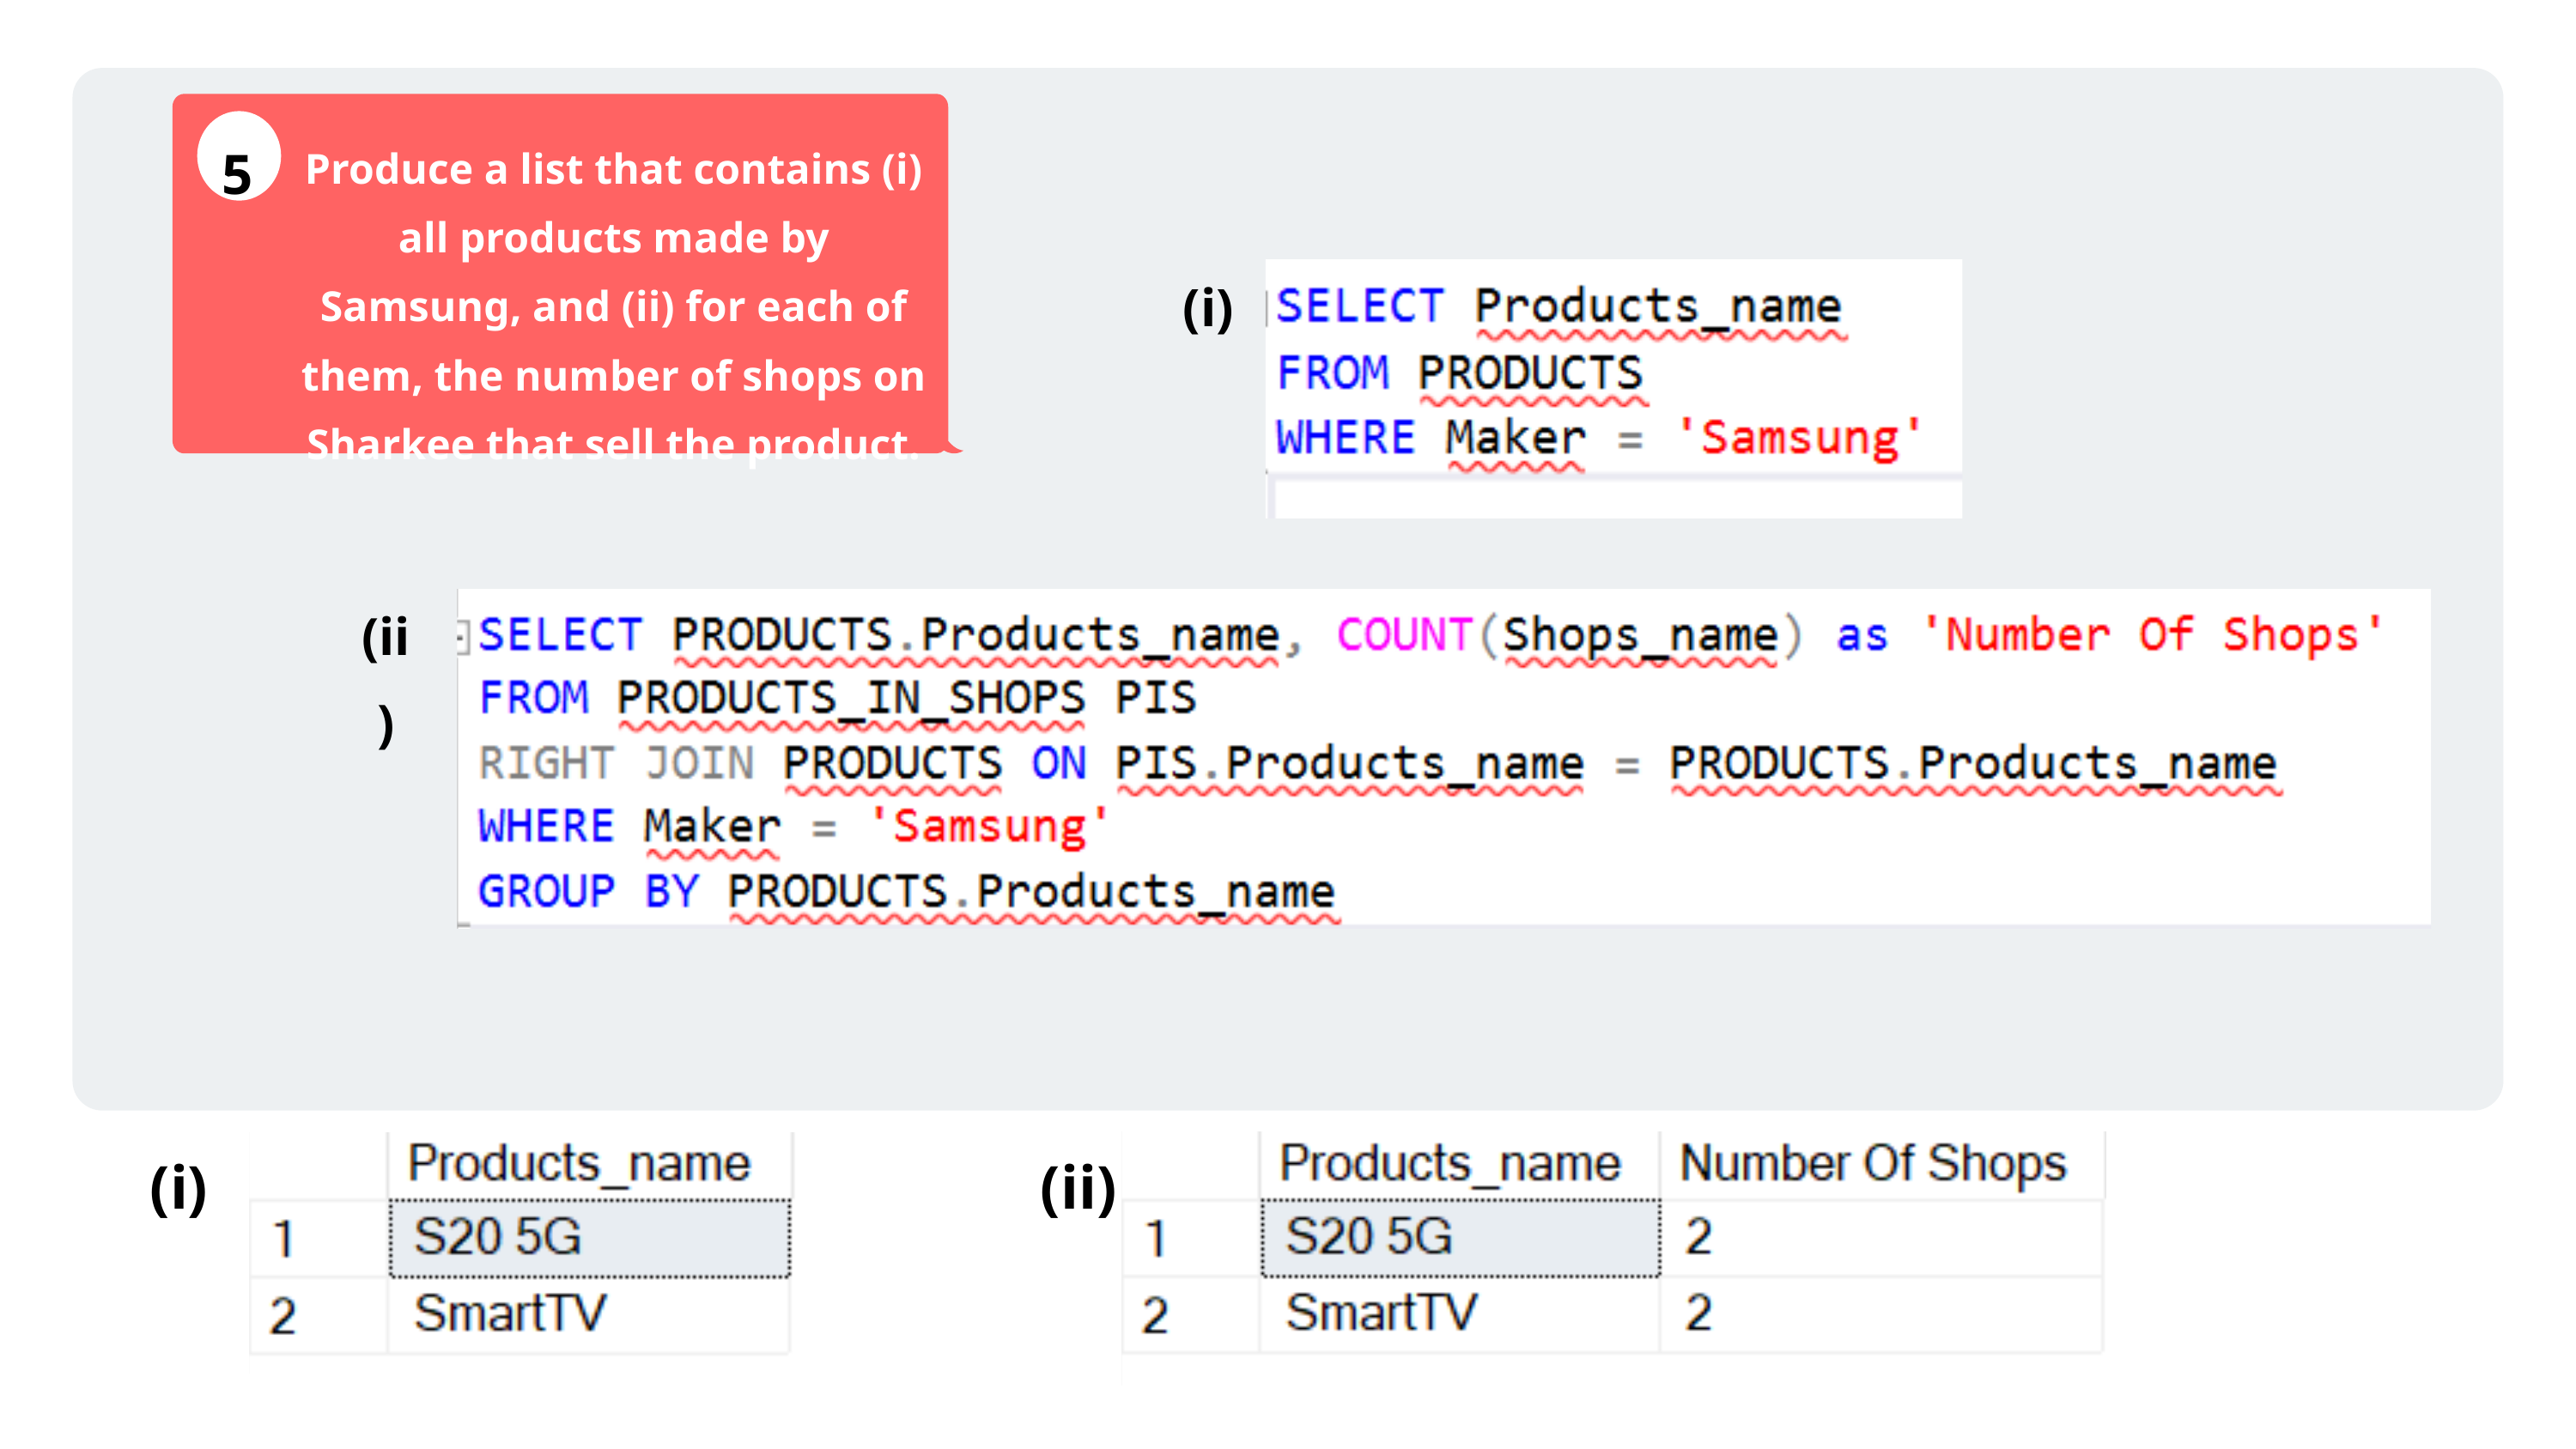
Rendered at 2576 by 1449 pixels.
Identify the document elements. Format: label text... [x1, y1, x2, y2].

text_box (ii) [1036, 1121, 1122, 1222]
picture [456, 589, 2432, 929]
picture [1265, 258, 1963, 518]
text_box (i) [144, 1121, 214, 1222]
text_box (i) [1178, 250, 1239, 337]
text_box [172, 94, 964, 457]
picture [248, 1131, 865, 1373]
picture [1121, 1131, 2107, 1385]
text_box (ii) [354, 579, 418, 753]
text_box [72, 68, 2504, 1111]
